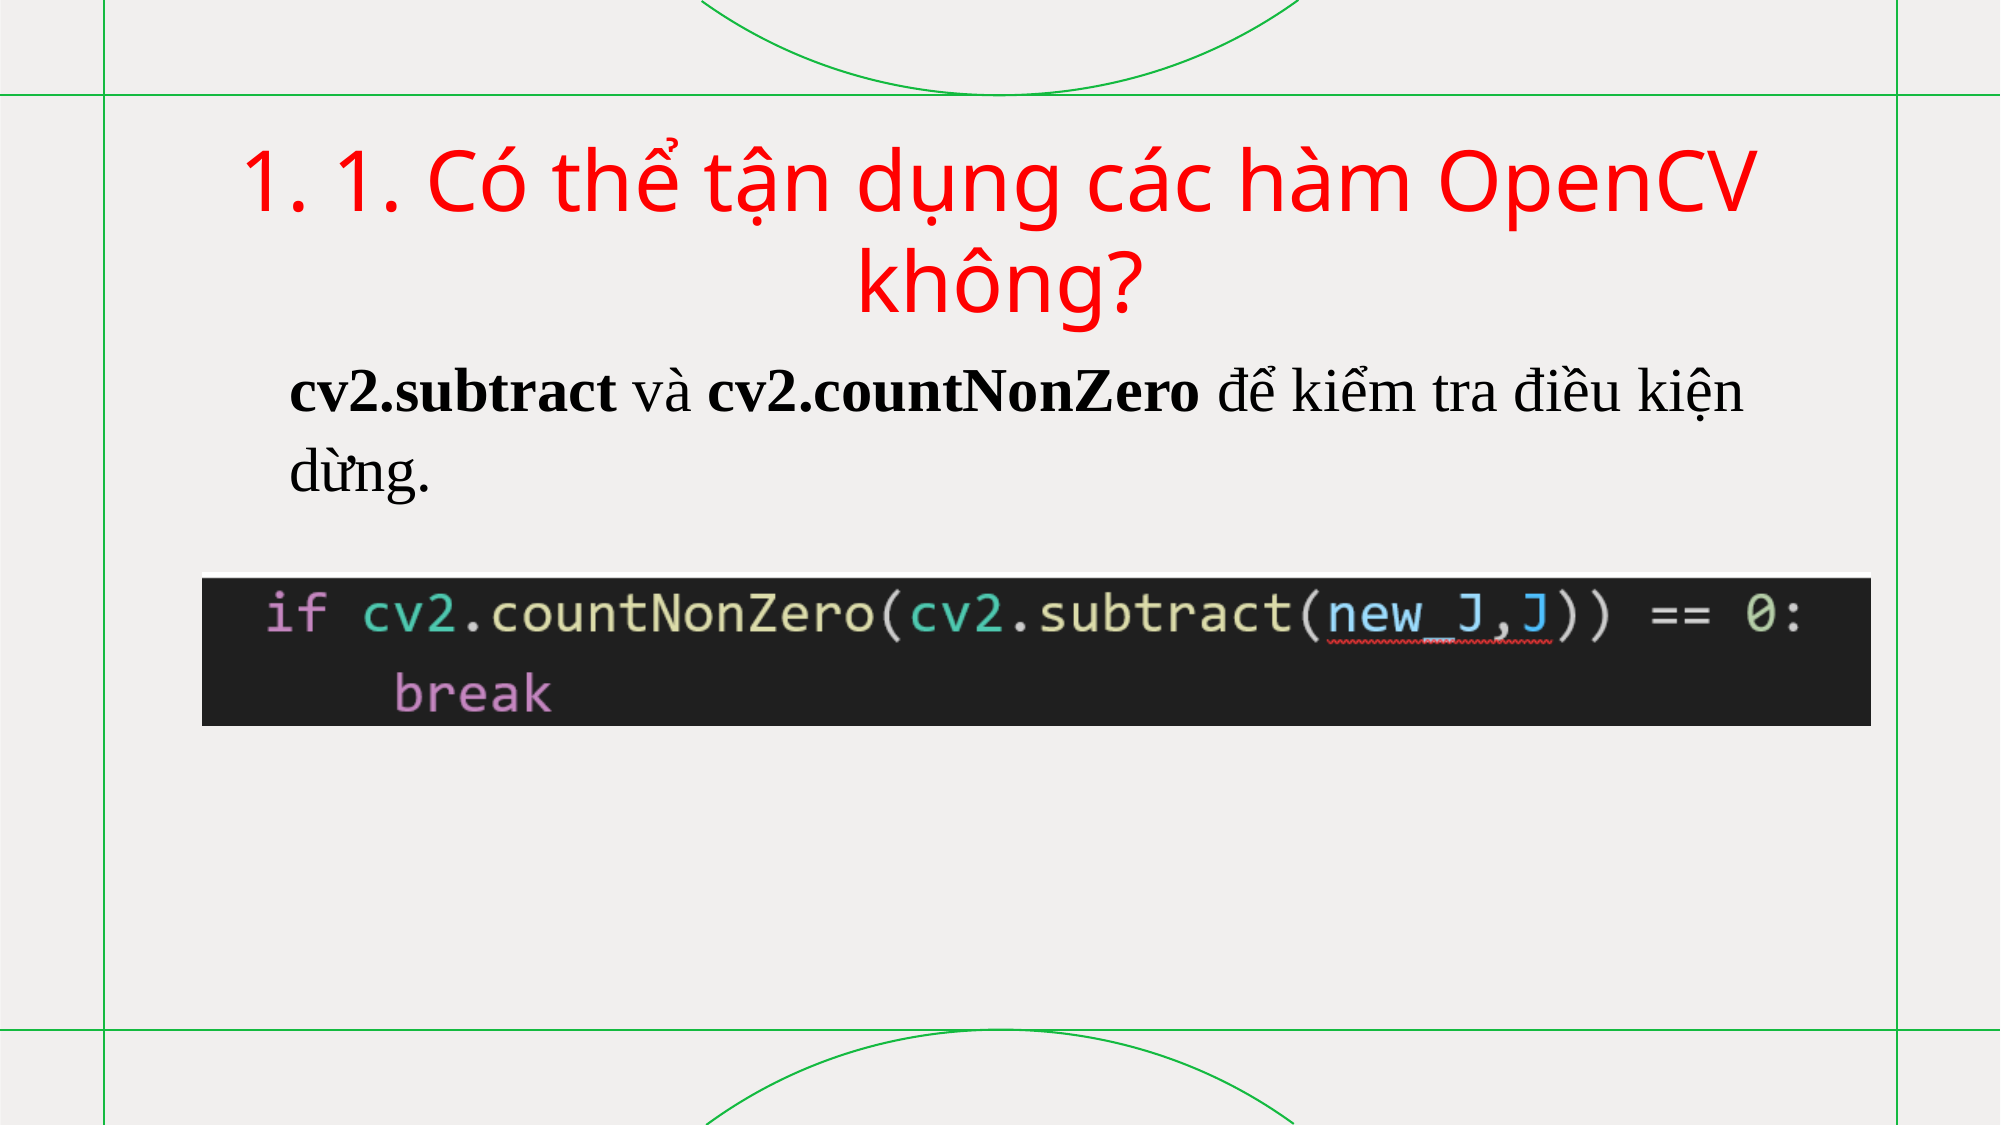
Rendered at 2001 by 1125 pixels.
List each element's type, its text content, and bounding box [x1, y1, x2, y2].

text_box cv2.subtract và cv2.countNonZero để kiểm tra điều kiện dừng. [274, 336, 1799, 512]
title 1. 1. Có thể tận dụng các hàm OpenCV không? [137, 119, 1863, 337]
picture [202, 572, 1872, 726]
